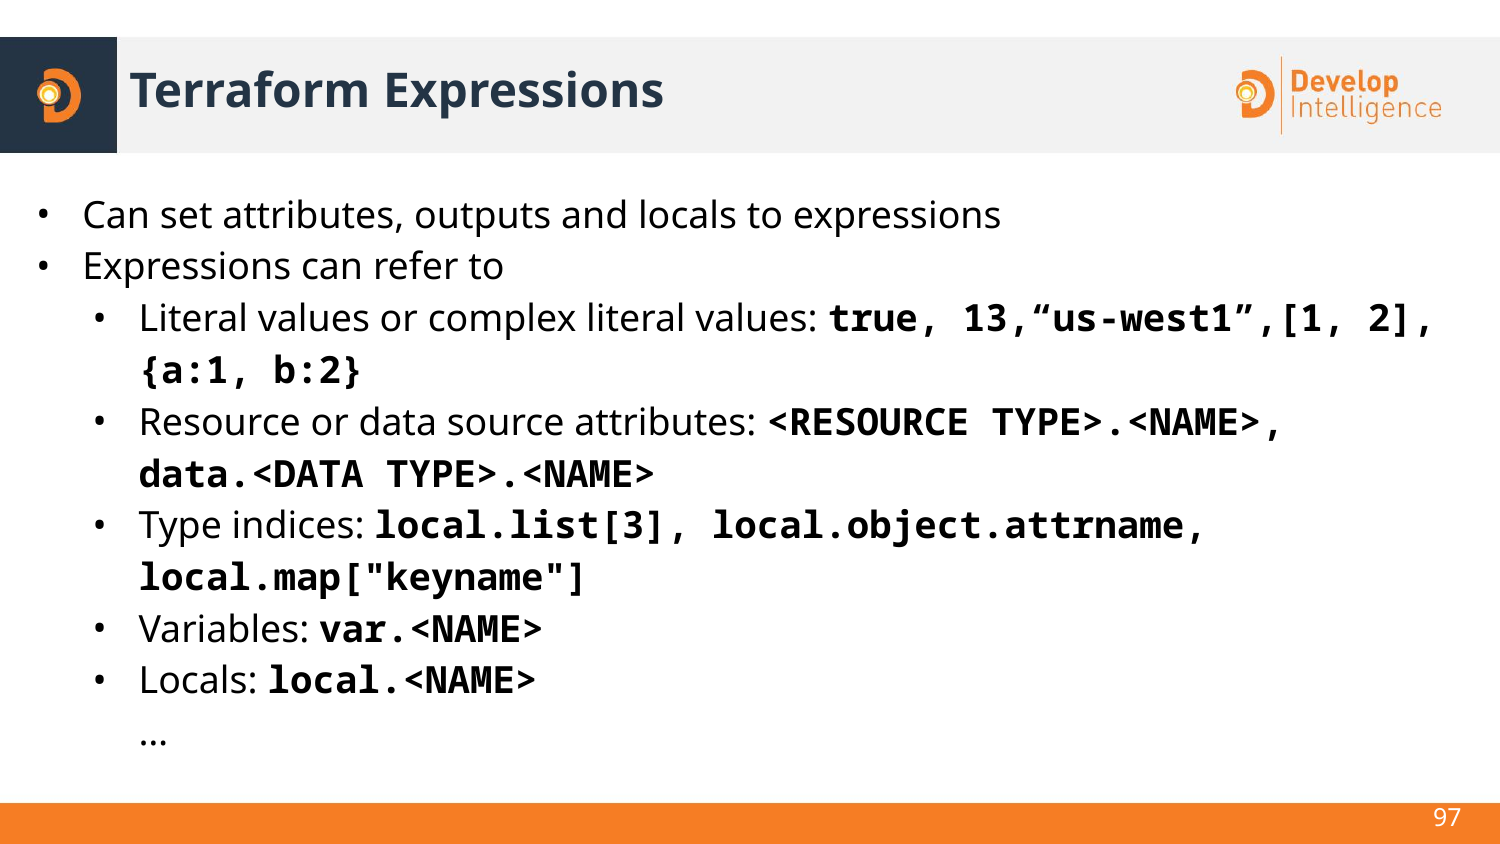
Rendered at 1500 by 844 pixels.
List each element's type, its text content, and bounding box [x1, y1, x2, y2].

list Can set attributes, outputs and locals to expressions Expressions can refer to Literal values or complex literal values: true, 13,“us-west1”,[1, 2],{a:1, b:2} Resource or data source attributes: <RESOURCE TYPE>.<NAME>, data.<DATA TYPE>.<NAME> Type indices: local.list[3], local.object.attrname, local.map["keyname"] Variables: var.<NAME> Locals: local.<NAME> … [25, 178, 1474, 770]
slide_number <number> [1396, 800, 1499, 837]
picture [0, 0, 1500, 844]
title Terraform Expressions [118, 36, 1500, 148]
